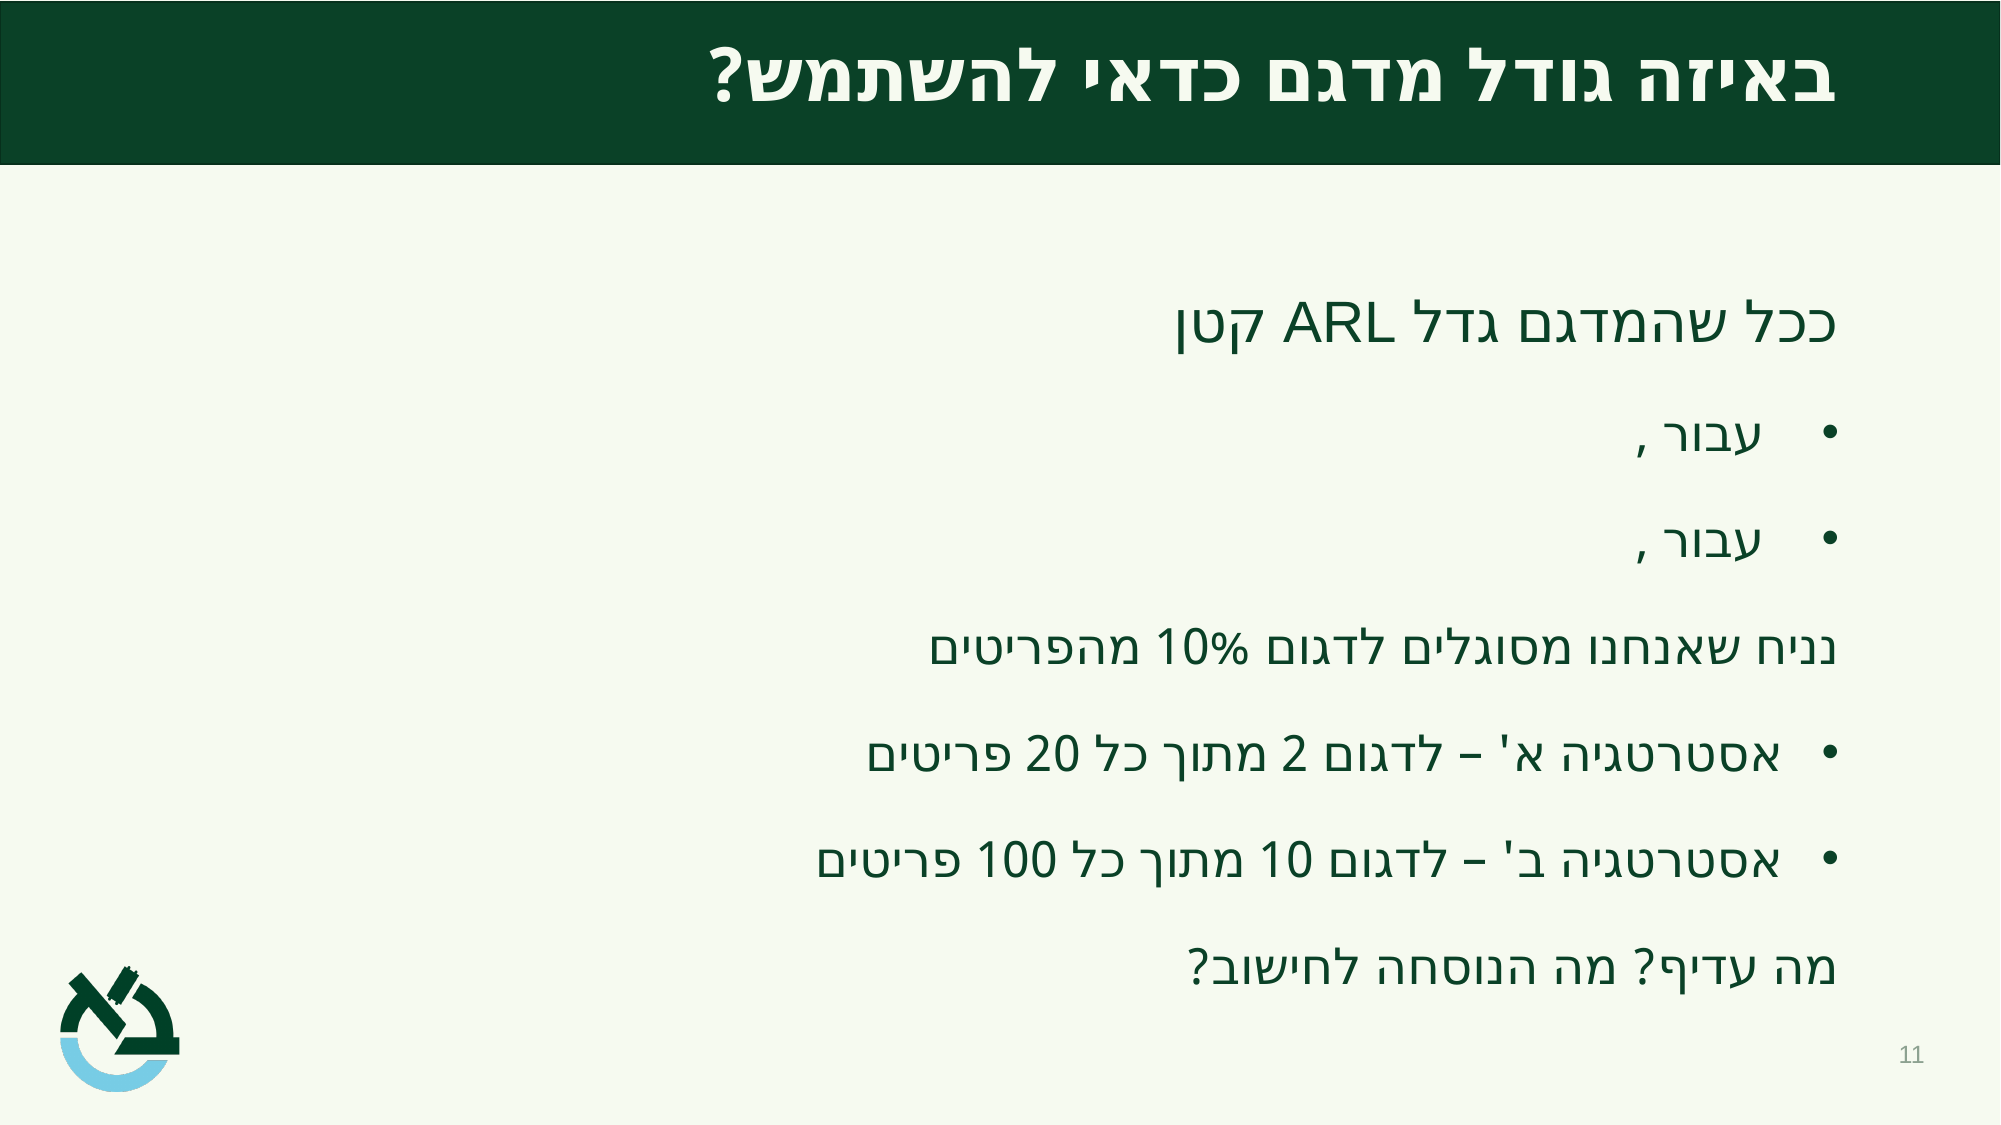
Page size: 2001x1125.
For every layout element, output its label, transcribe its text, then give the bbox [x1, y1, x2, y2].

slide_number 11 [1861, 1023, 1940, 1084]
title באיזה גודל מדגם כדאי להשתמש? [645, 1, 1855, 165]
